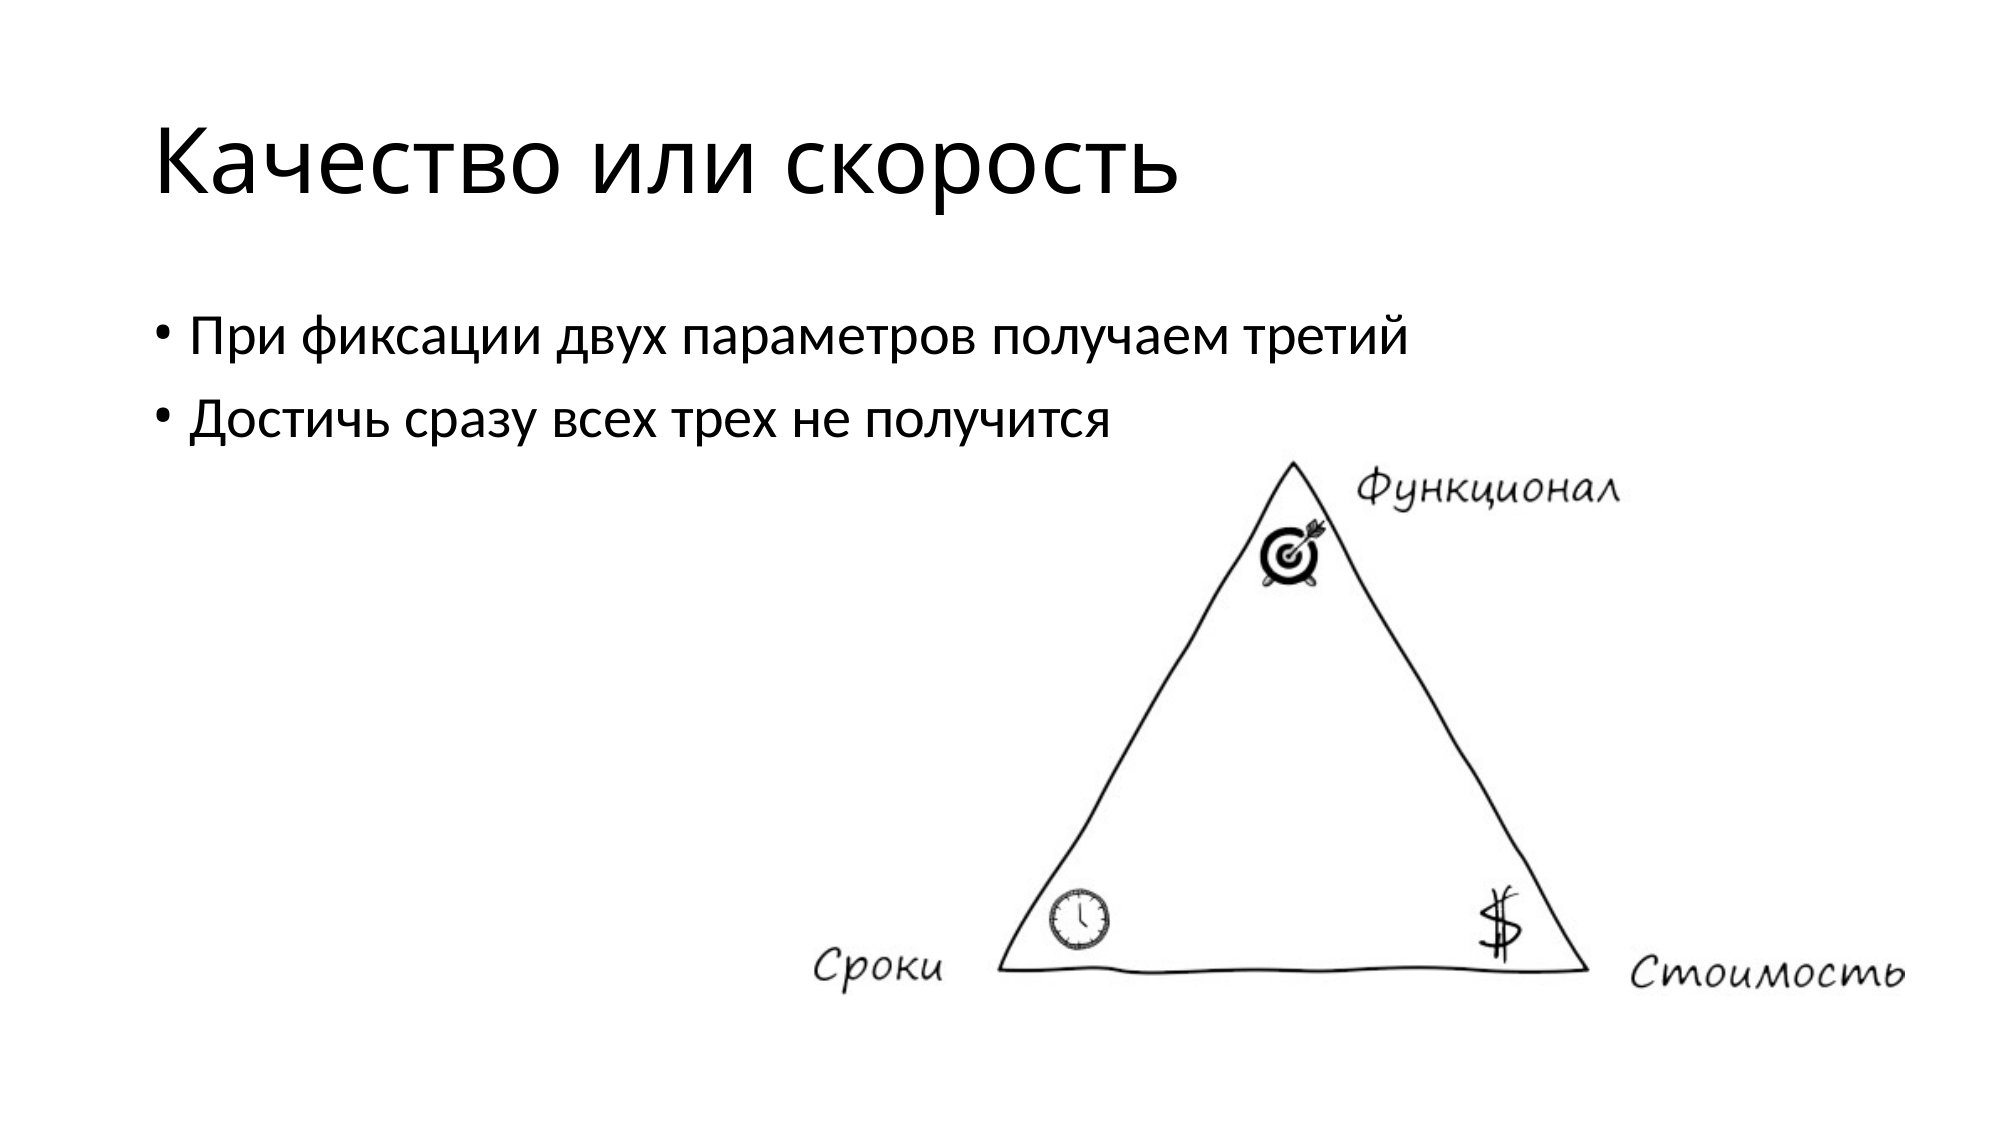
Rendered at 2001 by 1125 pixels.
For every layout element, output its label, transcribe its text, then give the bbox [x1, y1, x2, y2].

title Качество или скорость [150, 100, 1810, 291]
picture [813, 422, 1905, 997]
text_box При фиксации двух параметров получаем третий Достичь сразу всех трех не получится [150, 281, 1415, 450]
